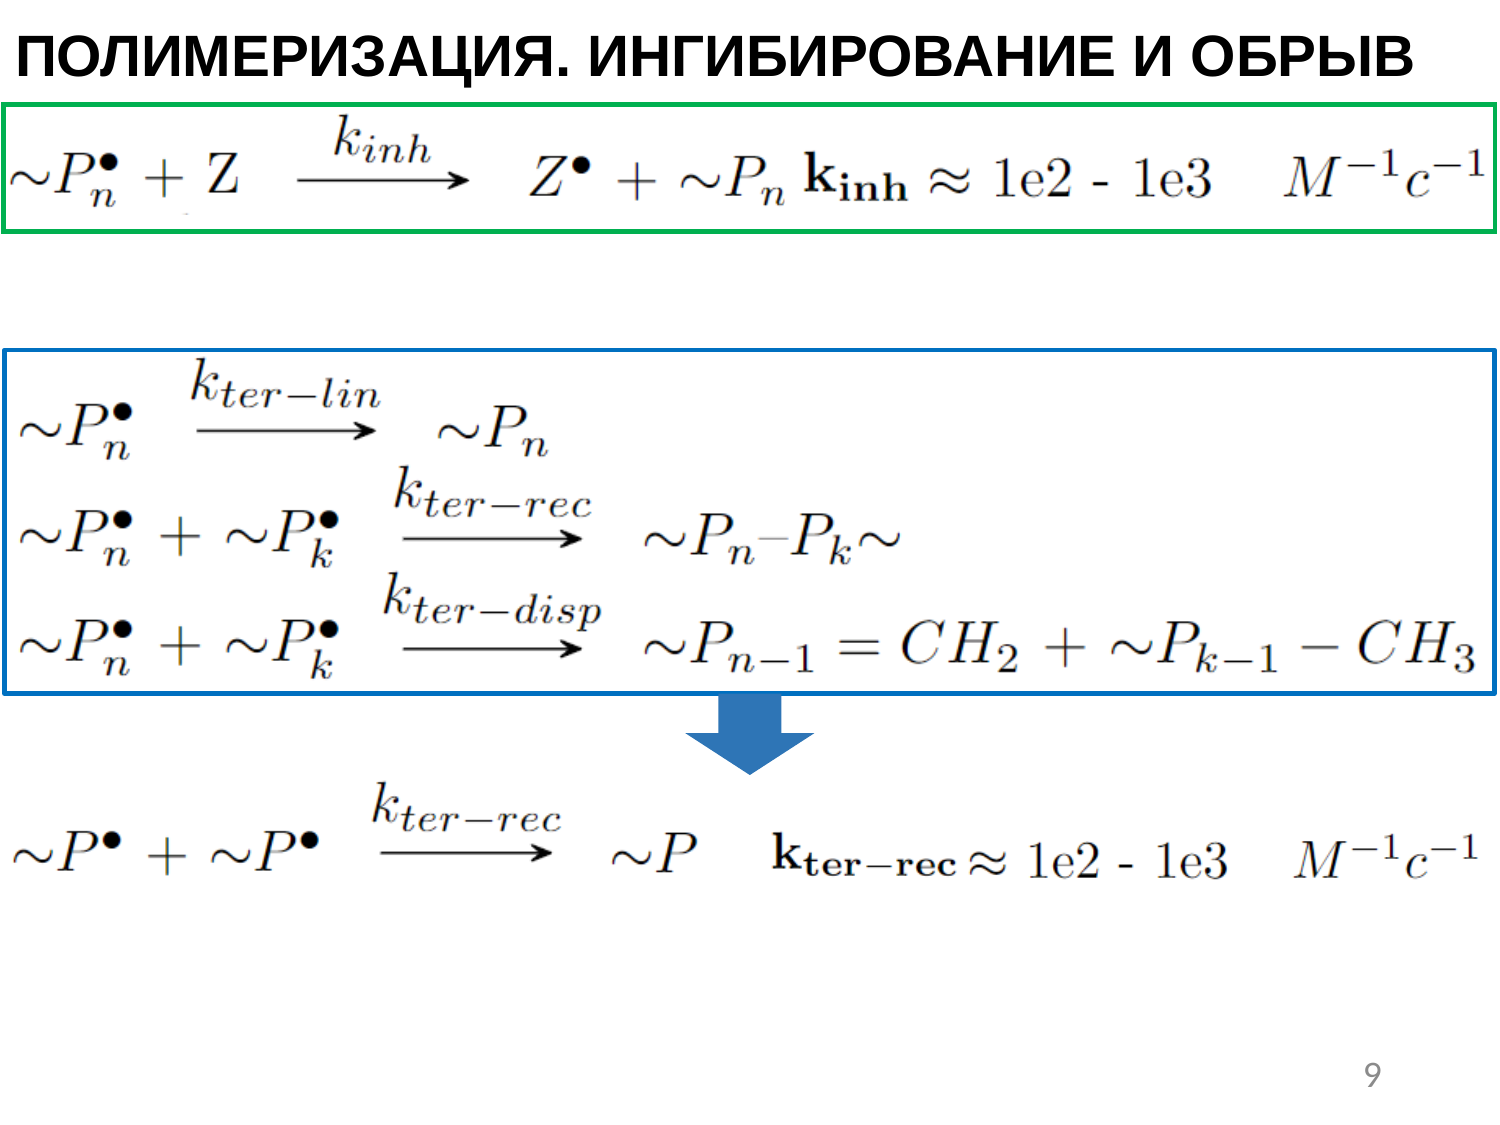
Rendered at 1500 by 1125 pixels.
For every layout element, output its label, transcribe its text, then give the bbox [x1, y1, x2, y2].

title Полимеризация. Ингибирование и обрыв [0, 0, 1500, 115]
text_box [784, 135, 1486, 215]
picture [6, 352, 1492, 692]
picture [966, 821, 1480, 894]
picture [0, 112, 812, 215]
text_box [685, 693, 815, 776]
picture [759, 817, 964, 886]
picture [0, 773, 716, 904]
slide_number 9 [1059, 1042, 1397, 1103]
text_box [3, 103, 1496, 233]
